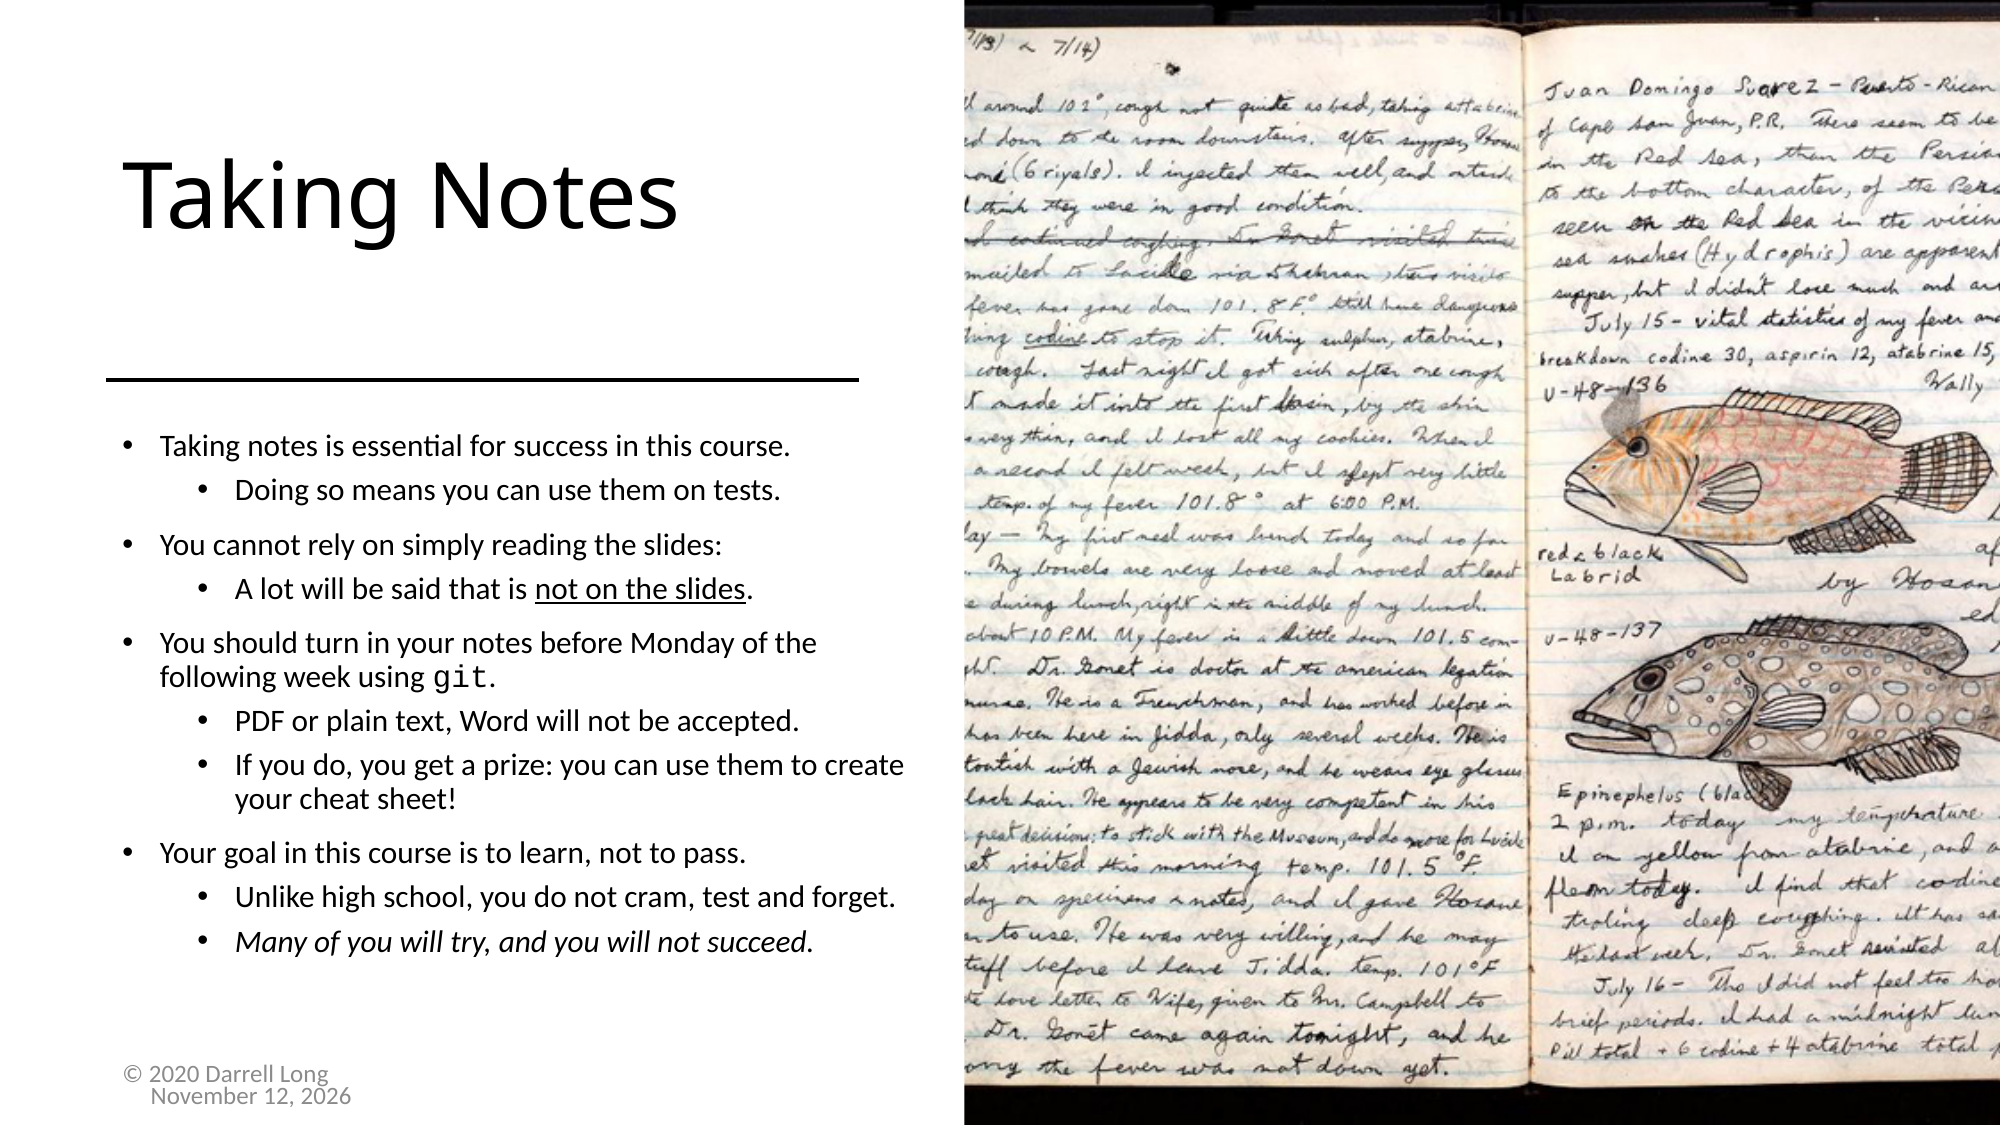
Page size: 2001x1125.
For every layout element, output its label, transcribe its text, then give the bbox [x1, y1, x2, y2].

title Taking Notes [107, 59, 948, 338]
footer © 2020 Darrell Long [107, 1042, 783, 1103]
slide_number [135, 1065, 586, 1125]
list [964, 0, 2000, 1125]
list Taking notes is essential for success in this course. Doing so means you can use them on tests. You cannot rely on simply reading the slides: A lot will be said that is not on the slides. You should turn in your notes before Monday of the following week using git. PDF or plain text, Word will not be accepted. If you do, you get a prize: you can use them to create your cheat sheet! Your goal in this course is to learn, not to pass. Unlike high school, you do not cram, test and forget. Many of you will try, and you will not succeed. [107, 422, 948, 991]
